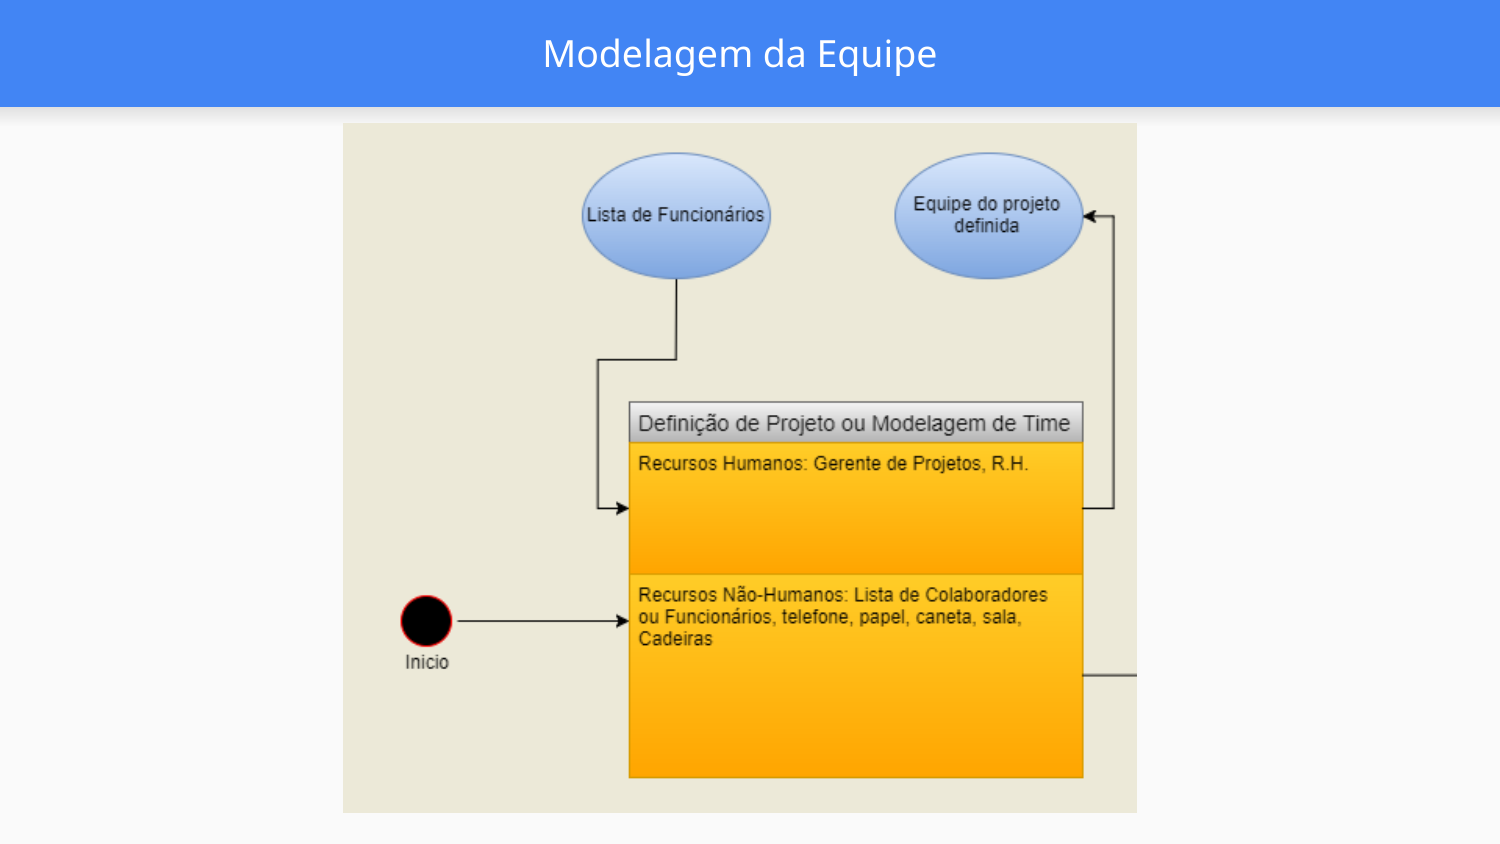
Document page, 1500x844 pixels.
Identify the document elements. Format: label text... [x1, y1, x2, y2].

title Modelagem da Equipe [16, 2, 1464, 102]
picture [342, 122, 1138, 813]
